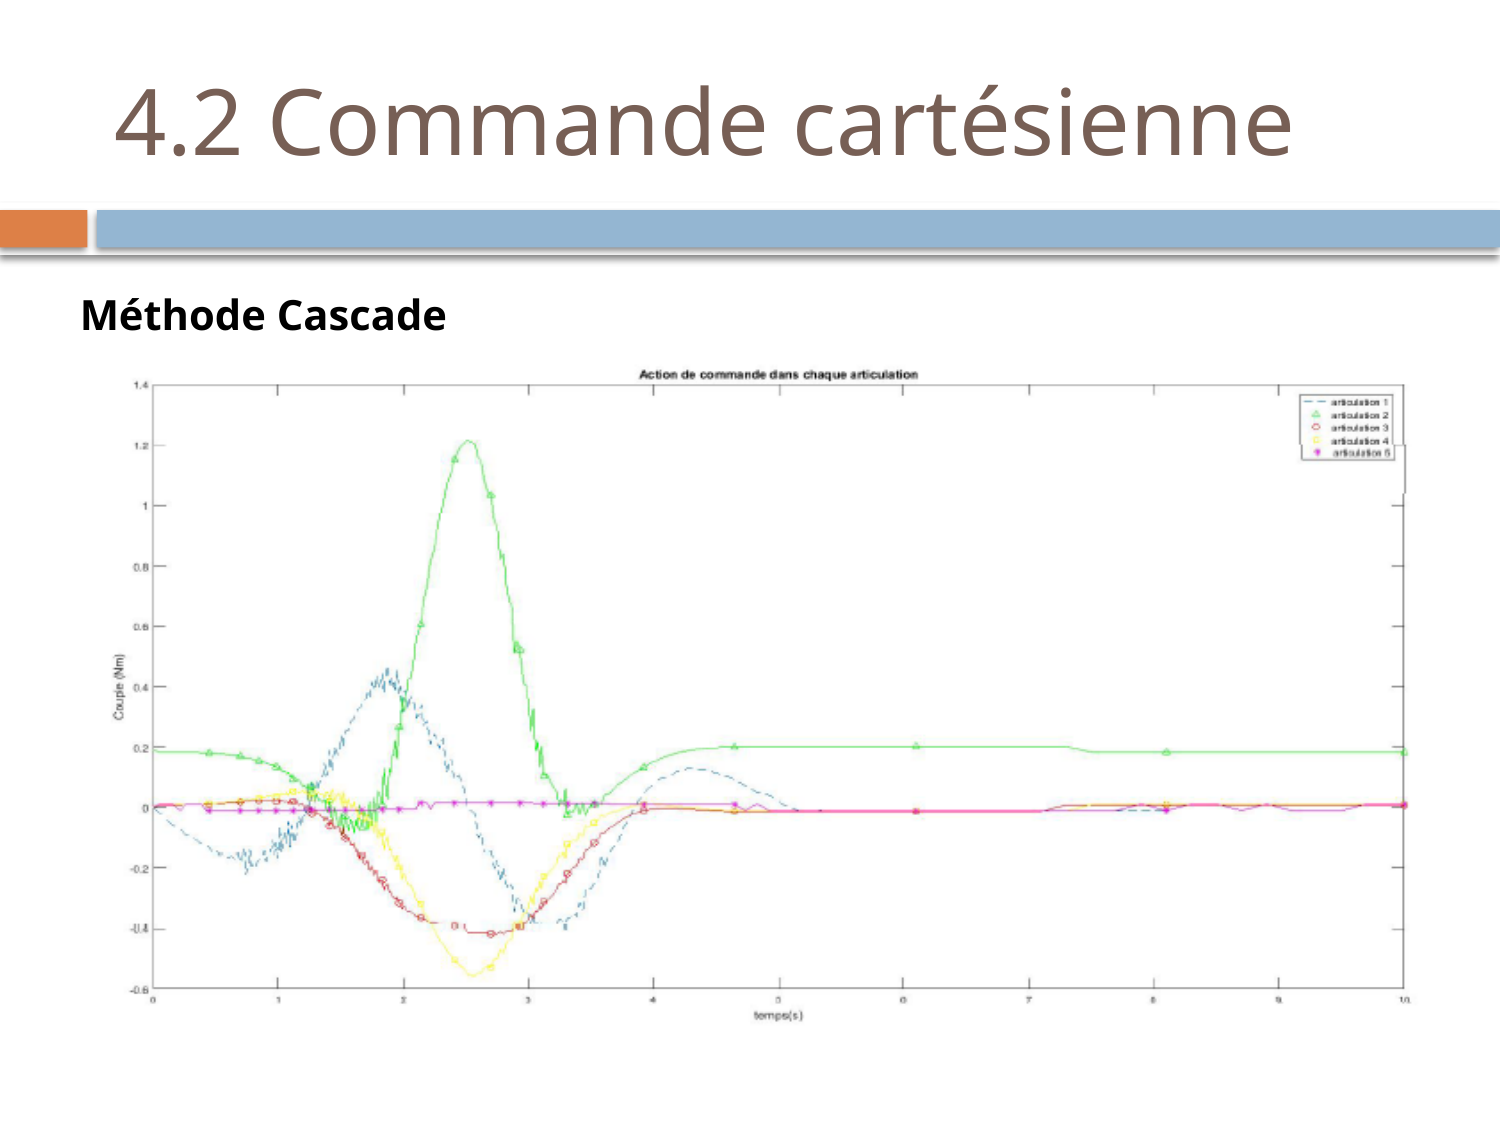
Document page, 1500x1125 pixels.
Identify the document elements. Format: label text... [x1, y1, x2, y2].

text_box Méthode Cascade [65, 281, 463, 338]
picture [58, 339, 1442, 1044]
title 4.2 Commande cartésienne [99, 37, 1438, 200]
